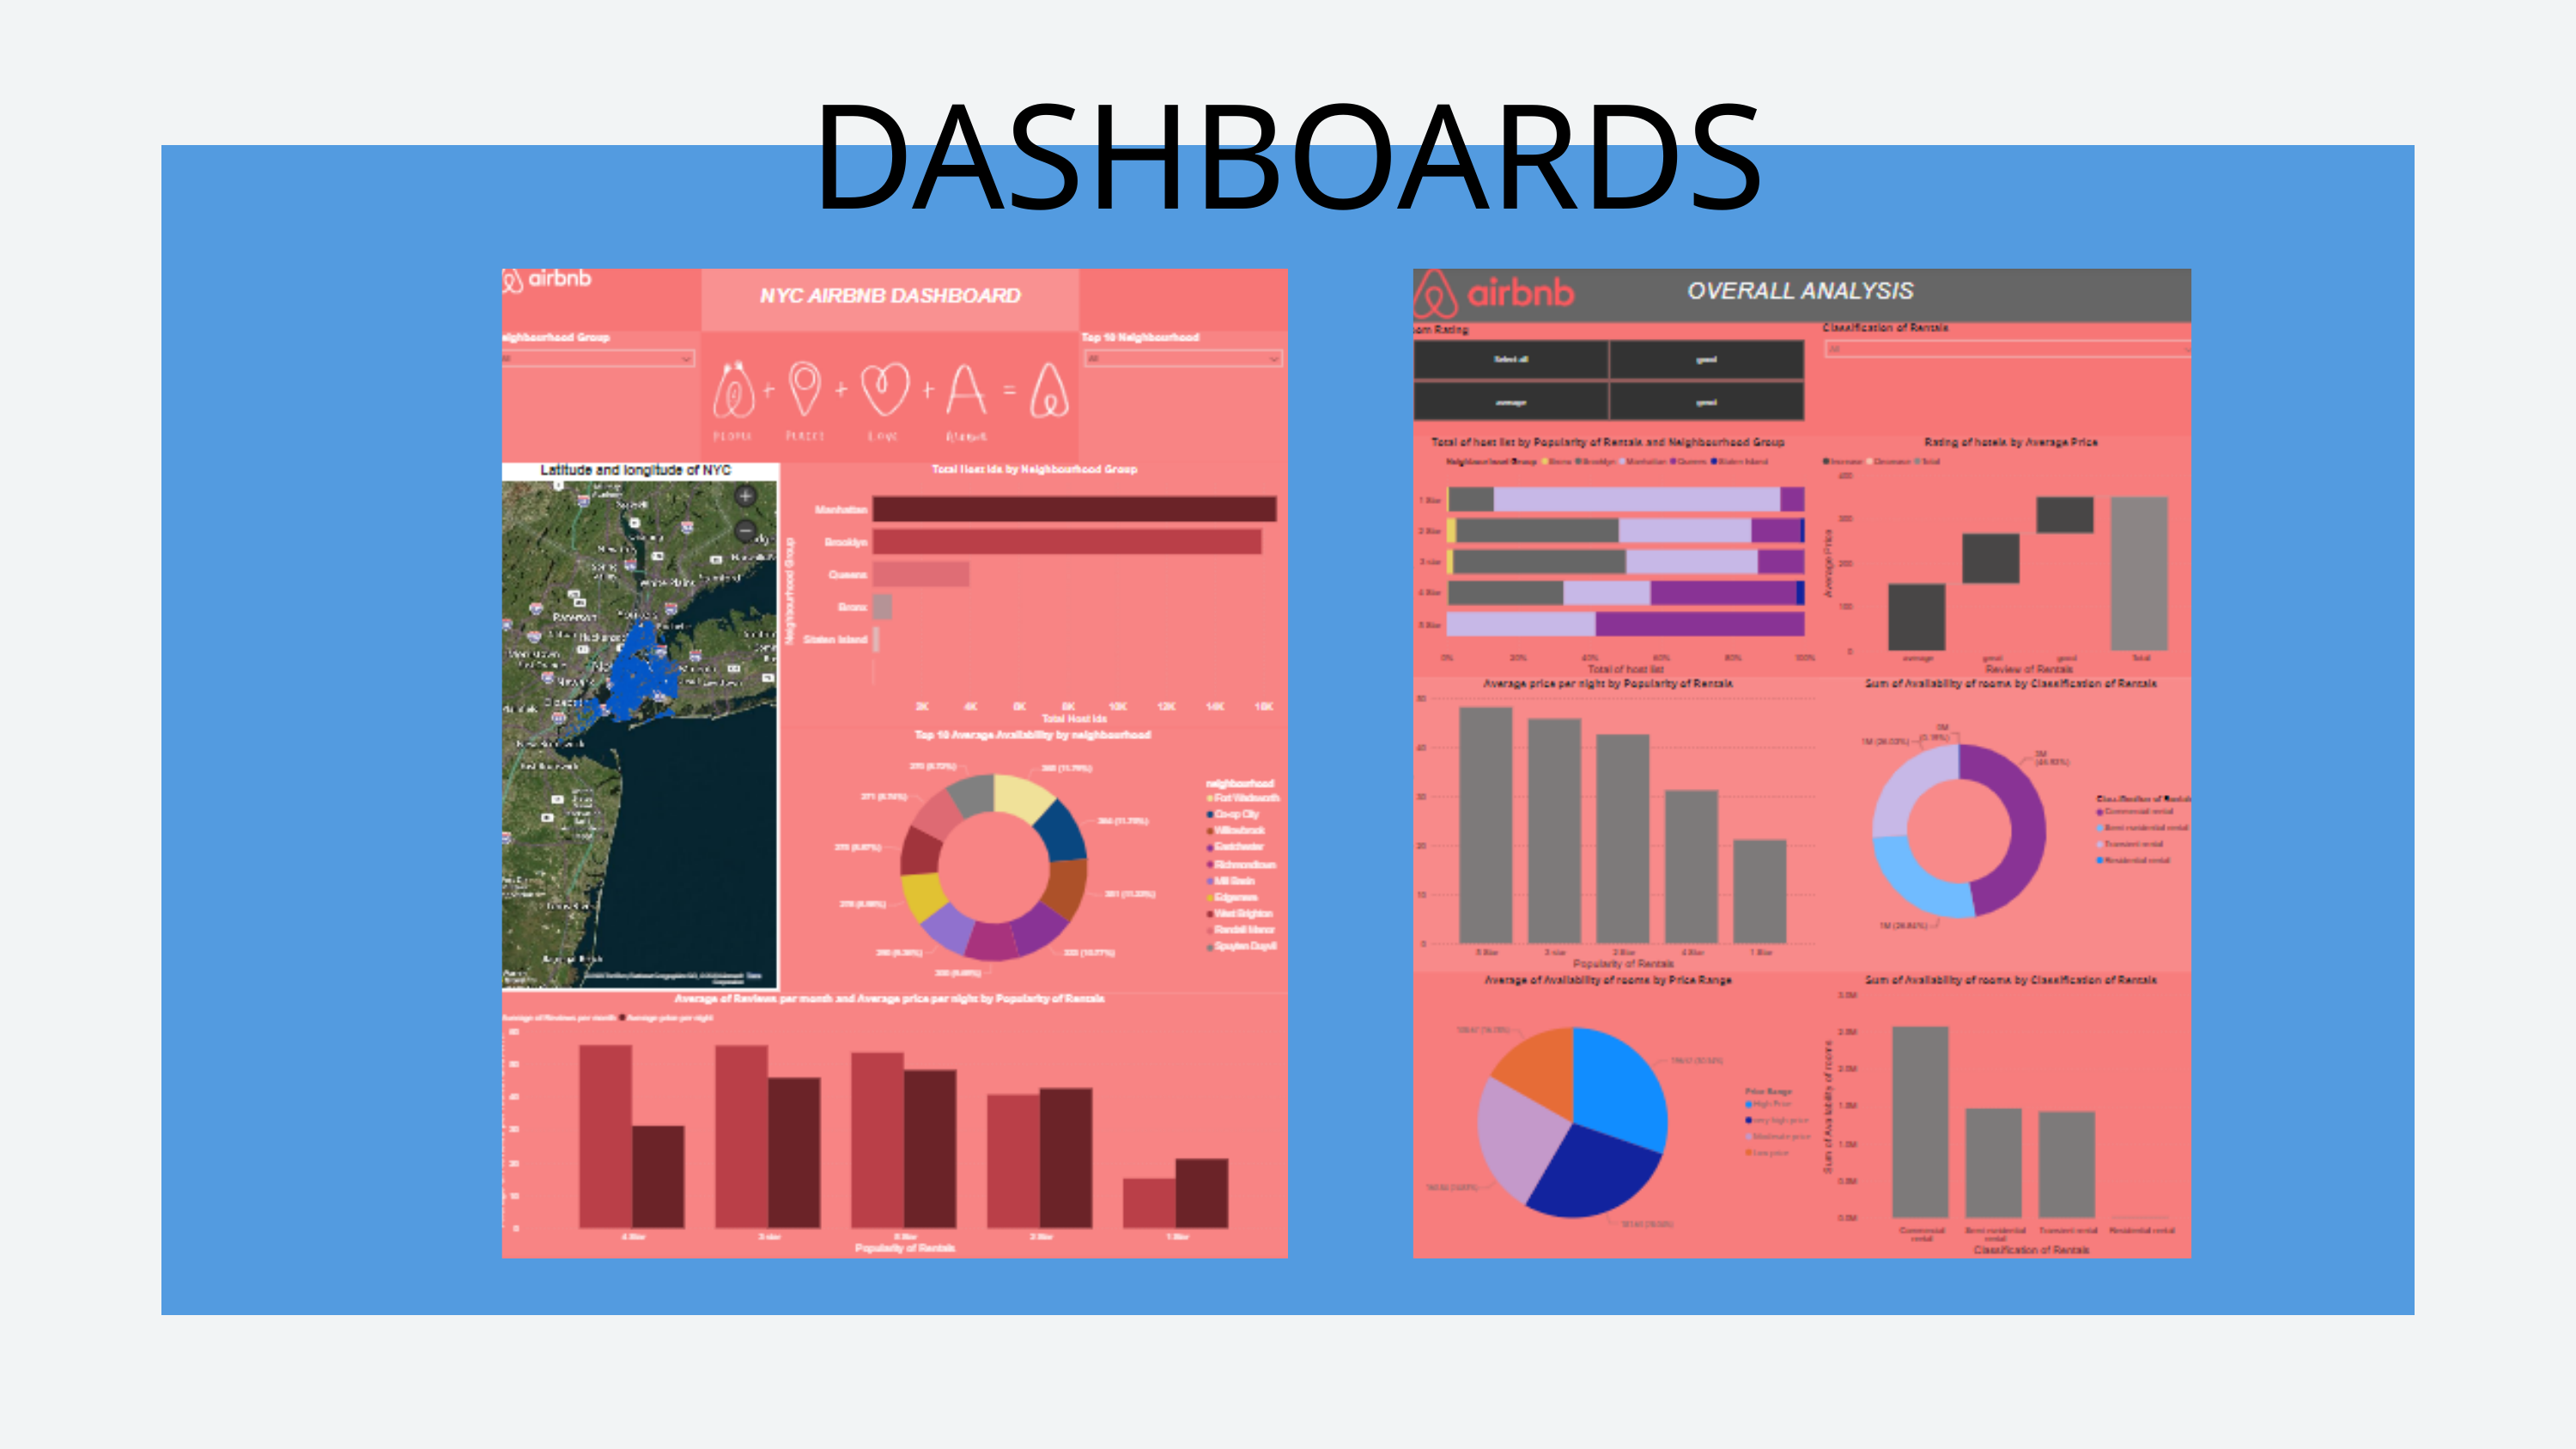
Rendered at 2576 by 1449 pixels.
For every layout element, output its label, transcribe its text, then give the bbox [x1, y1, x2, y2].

text_box DASHBOARDS [774, 34, 1802, 142]
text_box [161, 144, 2415, 1316]
